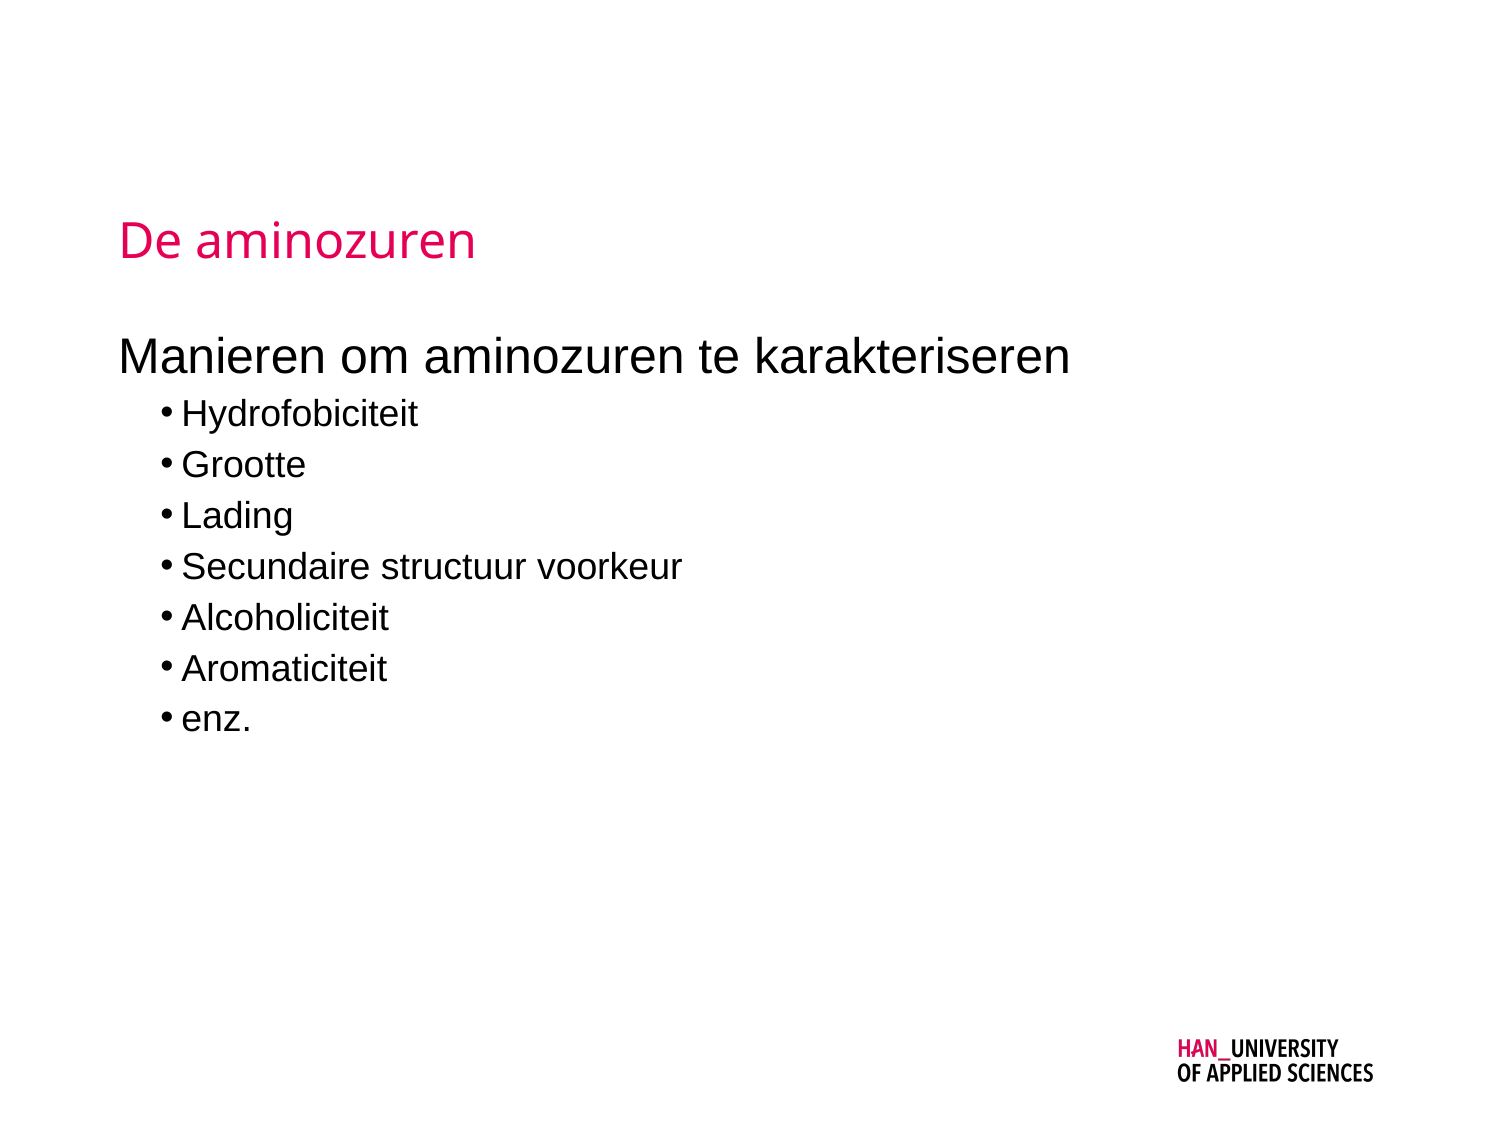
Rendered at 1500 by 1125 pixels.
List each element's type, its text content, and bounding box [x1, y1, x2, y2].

picture [1172, 1021, 1396, 1119]
list Manieren om aminozuren te karakteriseren Hydrofobiciteit Grootte Lading Secundaire structuur voorkeur Alcoholiciteit Aromaticiteit enz. [103, 315, 1397, 1015]
title De aminozuren [103, 59, 1397, 278]
